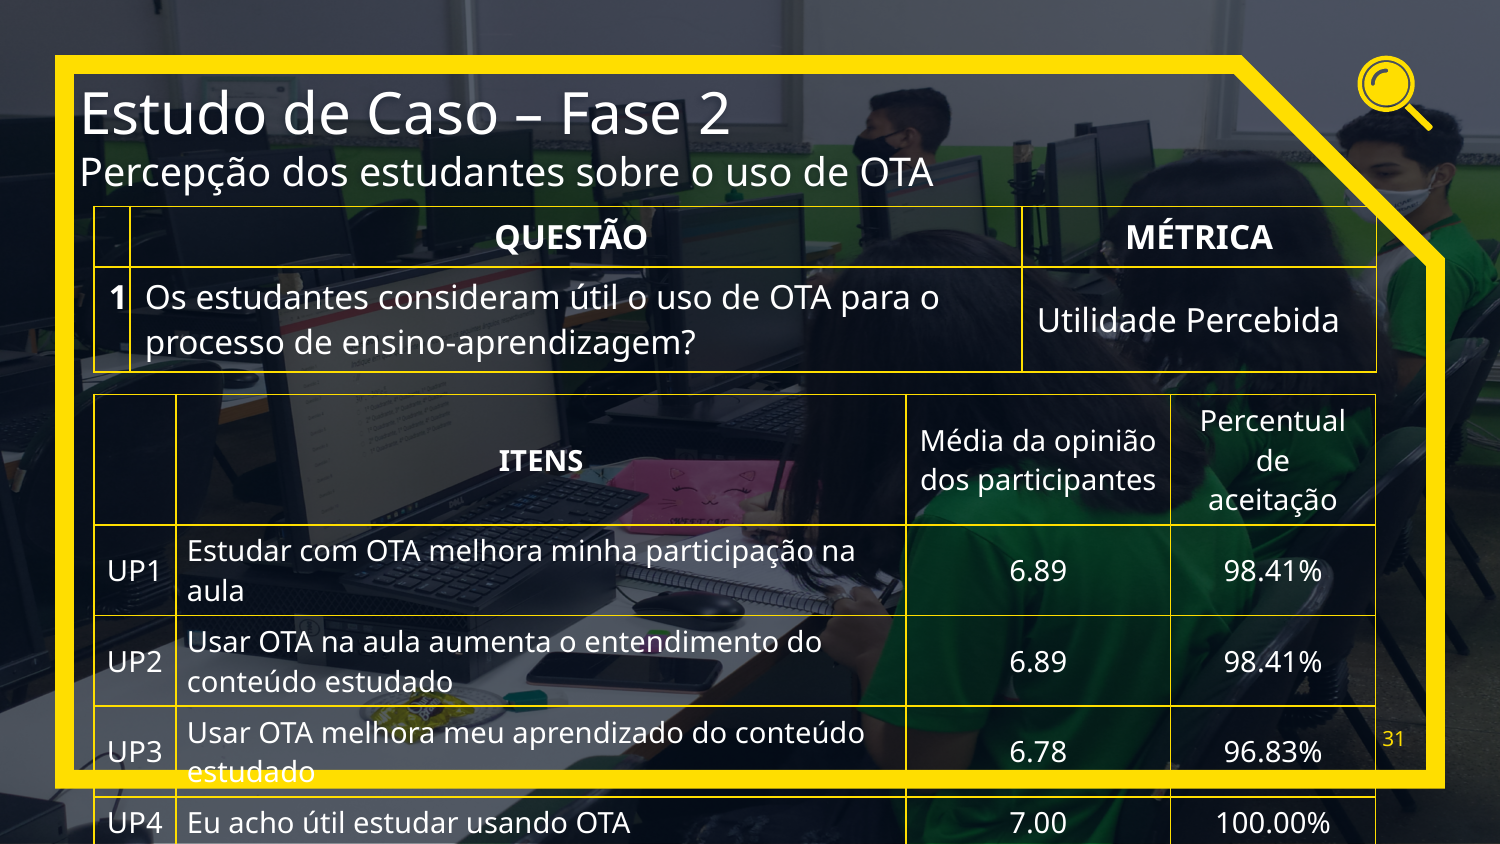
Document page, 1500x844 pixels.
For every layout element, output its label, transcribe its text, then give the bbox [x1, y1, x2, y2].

table_header QUESTÃO [131, 207, 1021, 266]
table_cell Utilidade Percebida [1023, 268, 1376, 371]
table_header ITENS [177, 395, 905, 524]
table_cell UP2 [95, 616, 175, 705]
table_header [95, 395, 175, 524]
slide_number 31 [1376, 711, 1406, 755]
table_cell 98.41% [1171, 616, 1375, 705]
table_cell 6.78 [907, 707, 1170, 796]
table_cell 100.00% [1171, 798, 1375, 844]
table_cell 7.00 [907, 798, 1170, 844]
table_cell 6.89 [907, 526, 1170, 615]
text_box Estudo de Caso – Fase 2 Percepção dos estudantes sobre o uso de OTA [79, 80, 1340, 194]
table_header MÉTRICA [1023, 207, 1376, 266]
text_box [1357, 55, 1433, 132]
table_cell UP1 [95, 526, 175, 615]
picture [74, 74, 1426, 769]
table_cell UP3 [95, 707, 175, 796]
table_cell Os estudantes consideram útil o uso de OTA para o processo de ensino-aprendizagem? [131, 268, 1021, 371]
table_cell Estudar com OTA melhora minha participação na aula [177, 526, 905, 615]
table_cell Usar OTA na aula aumenta o entendimento do conteúdo estudado [177, 616, 905, 705]
table_header [95, 207, 129, 266]
table_header Média da opinião dos participantes [907, 395, 1170, 524]
table_cell 98.41% [1171, 526, 1375, 615]
table_cell 1 [95, 268, 129, 371]
table_cell 96.83% [1171, 707, 1375, 796]
picture [0, 0, 1500, 844]
table_cell Usar OTA melhora meu aprendizado do conteúdo estudado [177, 707, 905, 796]
table_cell Eu acho útil estudar usando OTA [177, 798, 905, 844]
table_header Percentual de aceitação [1171, 395, 1375, 524]
table_cell UP4 [95, 798, 175, 844]
table_cell 6.89 [907, 616, 1170, 705]
